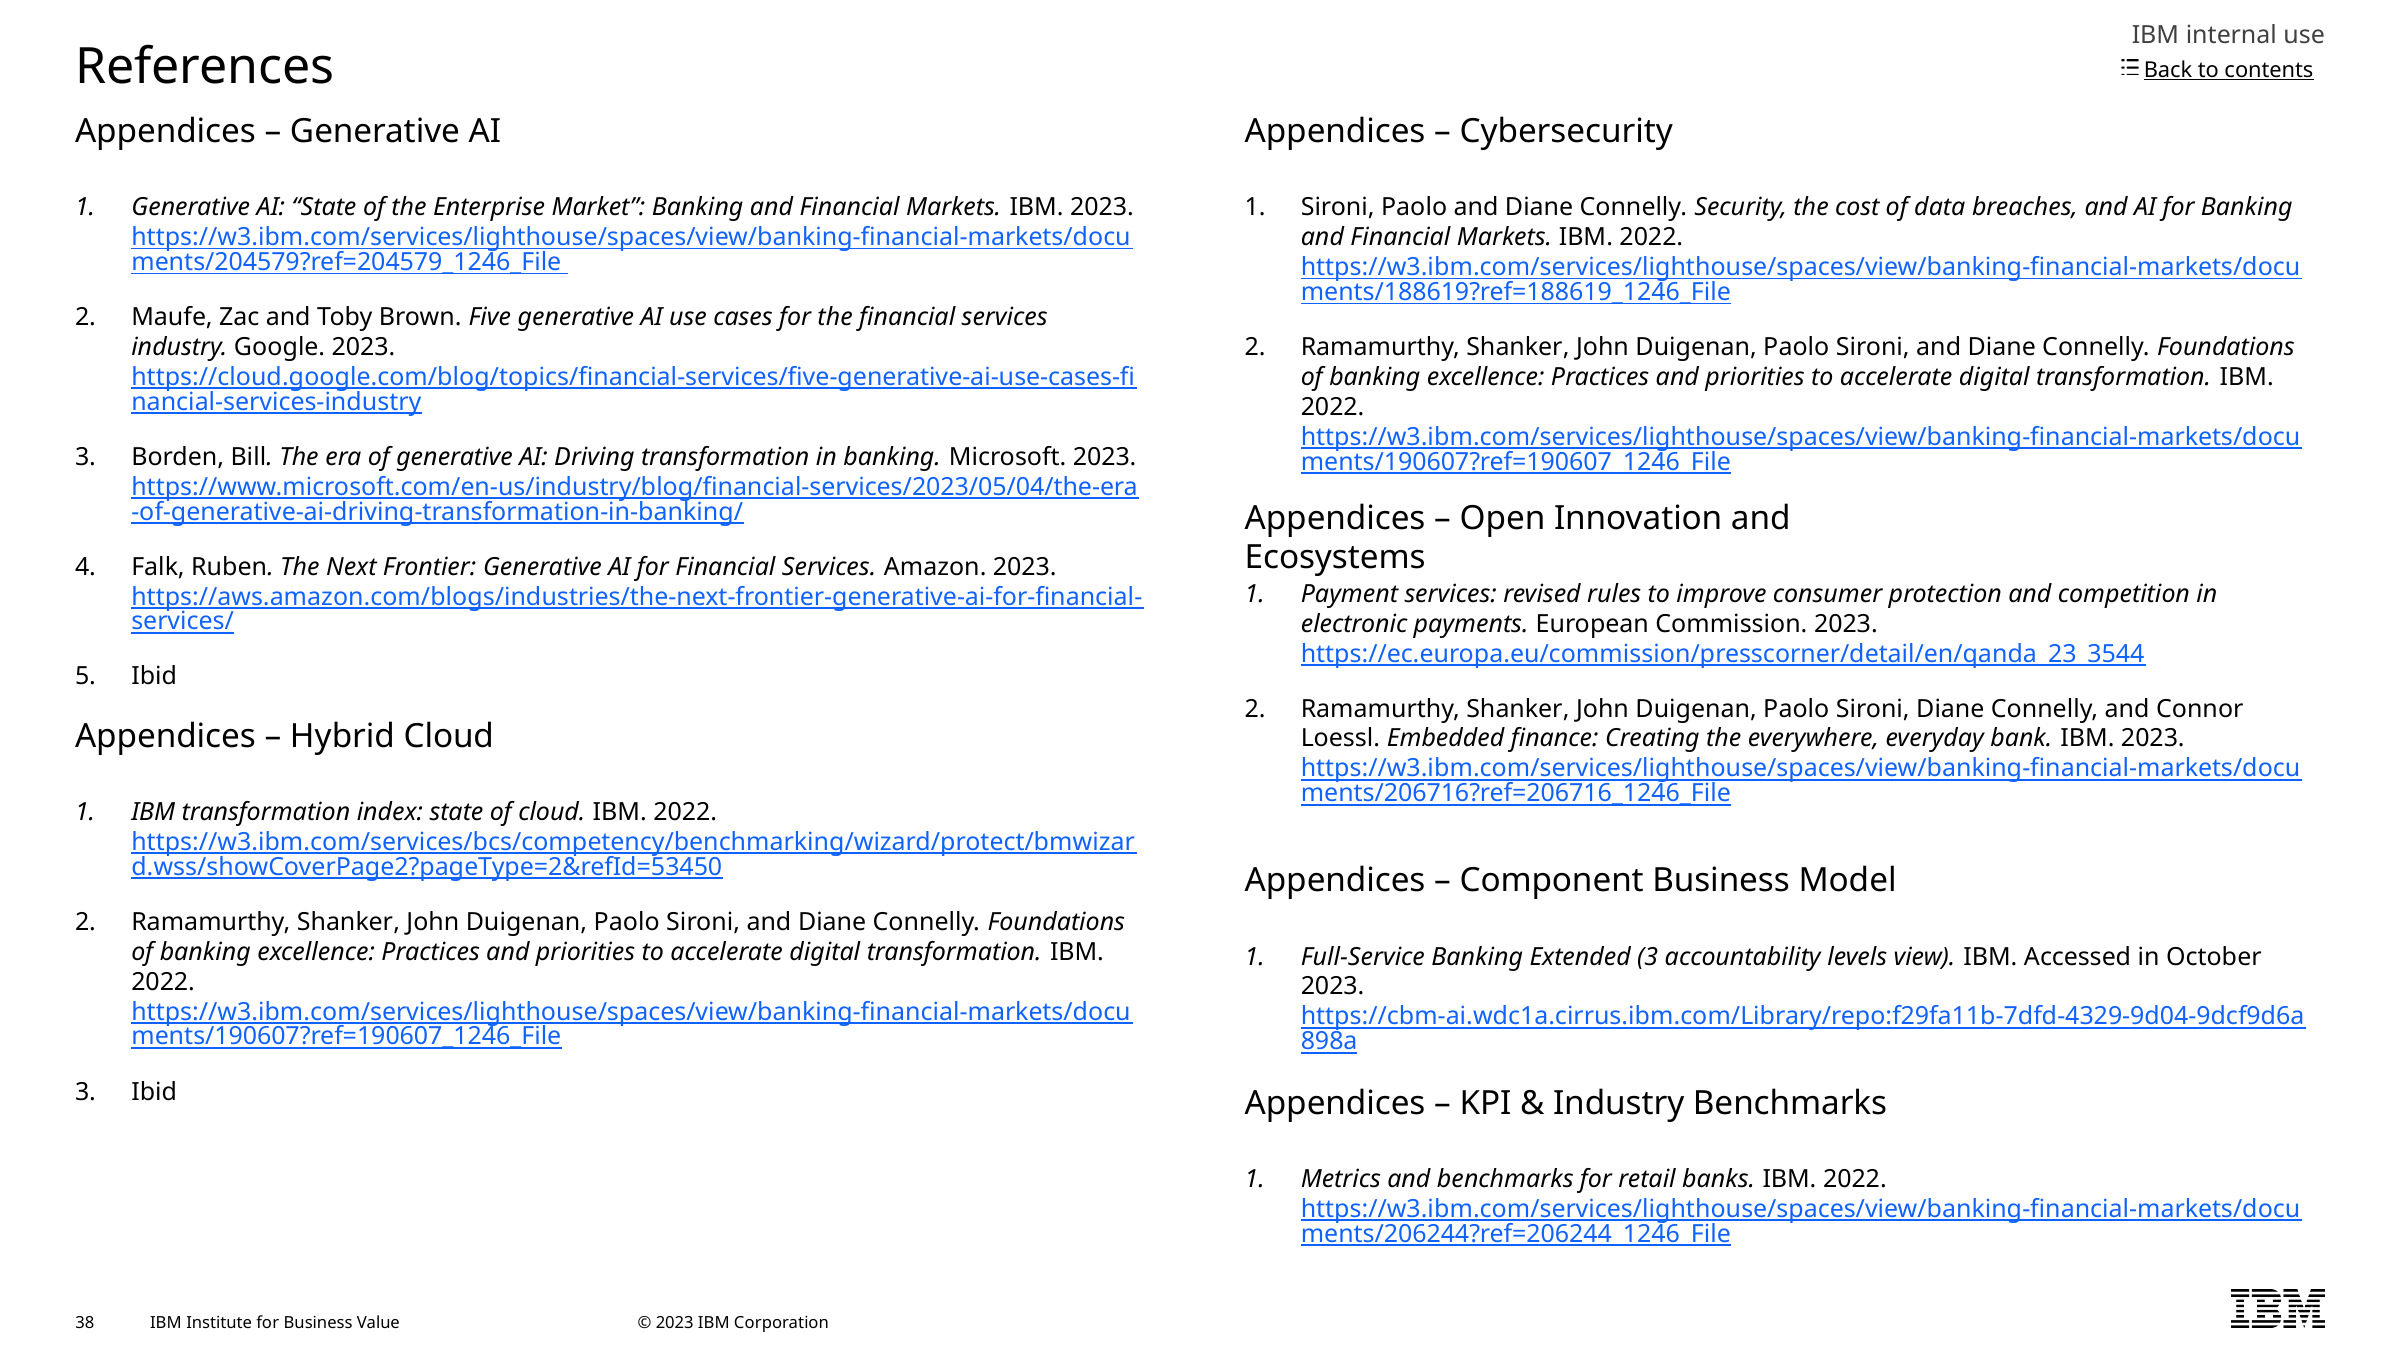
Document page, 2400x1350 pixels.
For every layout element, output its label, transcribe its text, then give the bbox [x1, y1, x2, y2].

text_box Payment services: revised rules to improve consumer protection and competition in electronic payments. European Commission. 2023. https://ec.europa.eu/commission/presscorner/detail/en/qanda_23_3544 Ramamurthy, Shanker, John Duigenan, Paolo Sironi, Diane Connelly, and Connor Loessl. Embedded finance: Creating the everywhere, everyday bank. IBM. 2023. https://w3.ibm.com/services/lighthouse/spaces/view/banking-financial-markets/documents/206716?ref=206716_1246_File [1244, 577, 2316, 819]
text_box IBM transformation index: state of cloud. IBM. 2022. https://w3.ibm.com/services/bcs/competency/benchmarking/wizard/protect/bmwizard.wss/showCoverPage2?pageType=2&refId=53450 Ramamurthy, Shanker, John Duigenan, Paolo Sironi, and Diane Connelly. Foundations of banking excellence: Practices and priorities to accelerate digital transformation. IBM. 2022. https://w3.ibm.com/services/lighthouse/spaces/view/banking-financial-markets/documents/190607?ref=190607_1246_File Ibid [75, 795, 1147, 1037]
text_box References [75, 26, 638, 101]
text_box Appendices – Cybersecurity [1244, 101, 1970, 157]
text_box Sironi, Paolo and Diane Connelly. Security, the cost of data breaches, and AI for Banking and Financial Markets. IBM. 2022. https://w3.ibm.com/services/lighthouse/spaces/view/banking-financial-markets/documents/188619?ref=188619_1246_File Ramamurthy, Shanker, John Duigenan, Paolo Sironi, and Diane Connelly. Foundations of banking excellence: Practices and priorities to accelerate digital transformation. IBM. 2022. https://w3.ibm.com/services/lighthouse/spaces/view/banking-financial-markets/documents/190607?ref=190607_1246_File [1244, 190, 2316, 577]
text_box Appendices – Component Business Model [1244, 851, 1970, 906]
text_box [78, 177, 2338, 1316]
text_box Generative AI: “State of the Enterprise Market”: Banking and Financial Markets. IBM. 2023. https://w3.ibm.com/services/lighthouse/spaces/view/banking-financial-markets/documents/204579?ref=204579_1246_File Maufe, Zac and Toby Brown. Five generative AI use cases for the financial services industry. Google. 2023. https://cloud.google.com/blog/topics/financial-services/five-generative-ai-use-cases-financial-services-industry Borden, Bill. The era of generative AI: Driving transformation in banking. Microsoft. 2023. https://www.microsoft.com/en-us/industry/blog/financial-services/2023/05/04/the-era-of-generative-ai-driving-transformation-in-banking/ Falk, Ruben. The Next Frontier: Generative AI for Financial Services. Amazon. 2023. https://aws.amazon.com/blogs/industries/the-next-frontier-generative-ai-for-financial-services/ Ibid [75, 190, 1147, 671]
picture [2231, 1316, 2325, 1328]
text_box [2121, 52, 2314, 75]
text_box Appendices – Hybrid Cloud [75, 706, 800, 762]
text_box Appendices – Generative AI [75, 101, 800, 157]
text_box Metrics and benchmarks for retail banks. IBM. 2022. https://w3.ibm.com/services/lighthouse/spaces/view/banking-financial-markets/documents/206244?ref=206244_1246_File [1244, 1162, 2316, 1266]
text_box Appendices – KPI & Industry Benchmarks [1244, 1073, 1970, 1129]
text_box Appendices – Open Innovation and Ecosystems [1244, 488, 1970, 577]
text_box Full-Service Banking Extended (3 accountability levels view). IBM. Accessed in October 2023. https://cbm-ai.wdc1a.cirrus.ibm.com/Library/repo:f29fa11b-7dfd-4329-9d04-9dcf9d6a898a [1244, 939, 2316, 1162]
